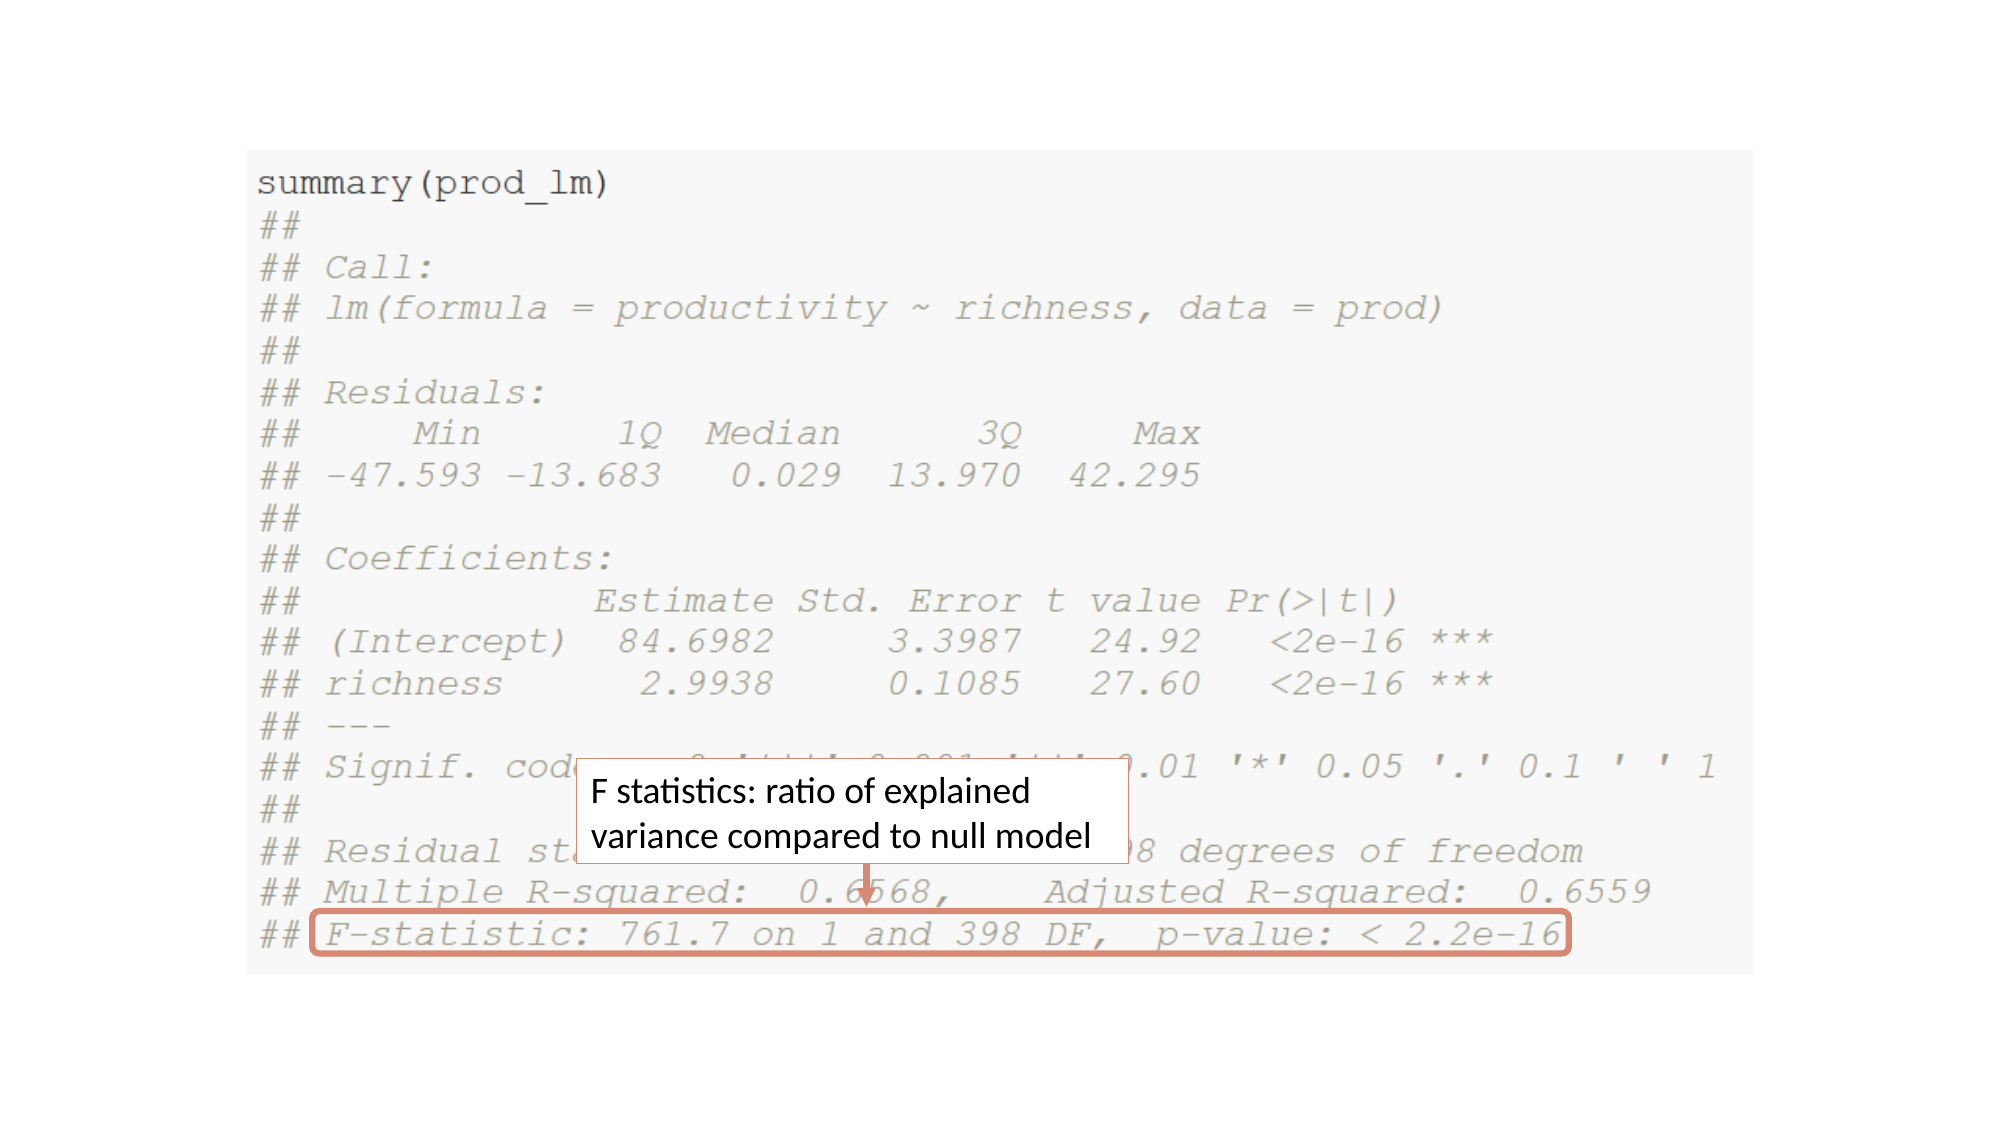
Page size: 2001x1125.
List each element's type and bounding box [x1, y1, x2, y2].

text_box [247, 150, 1753, 975]
